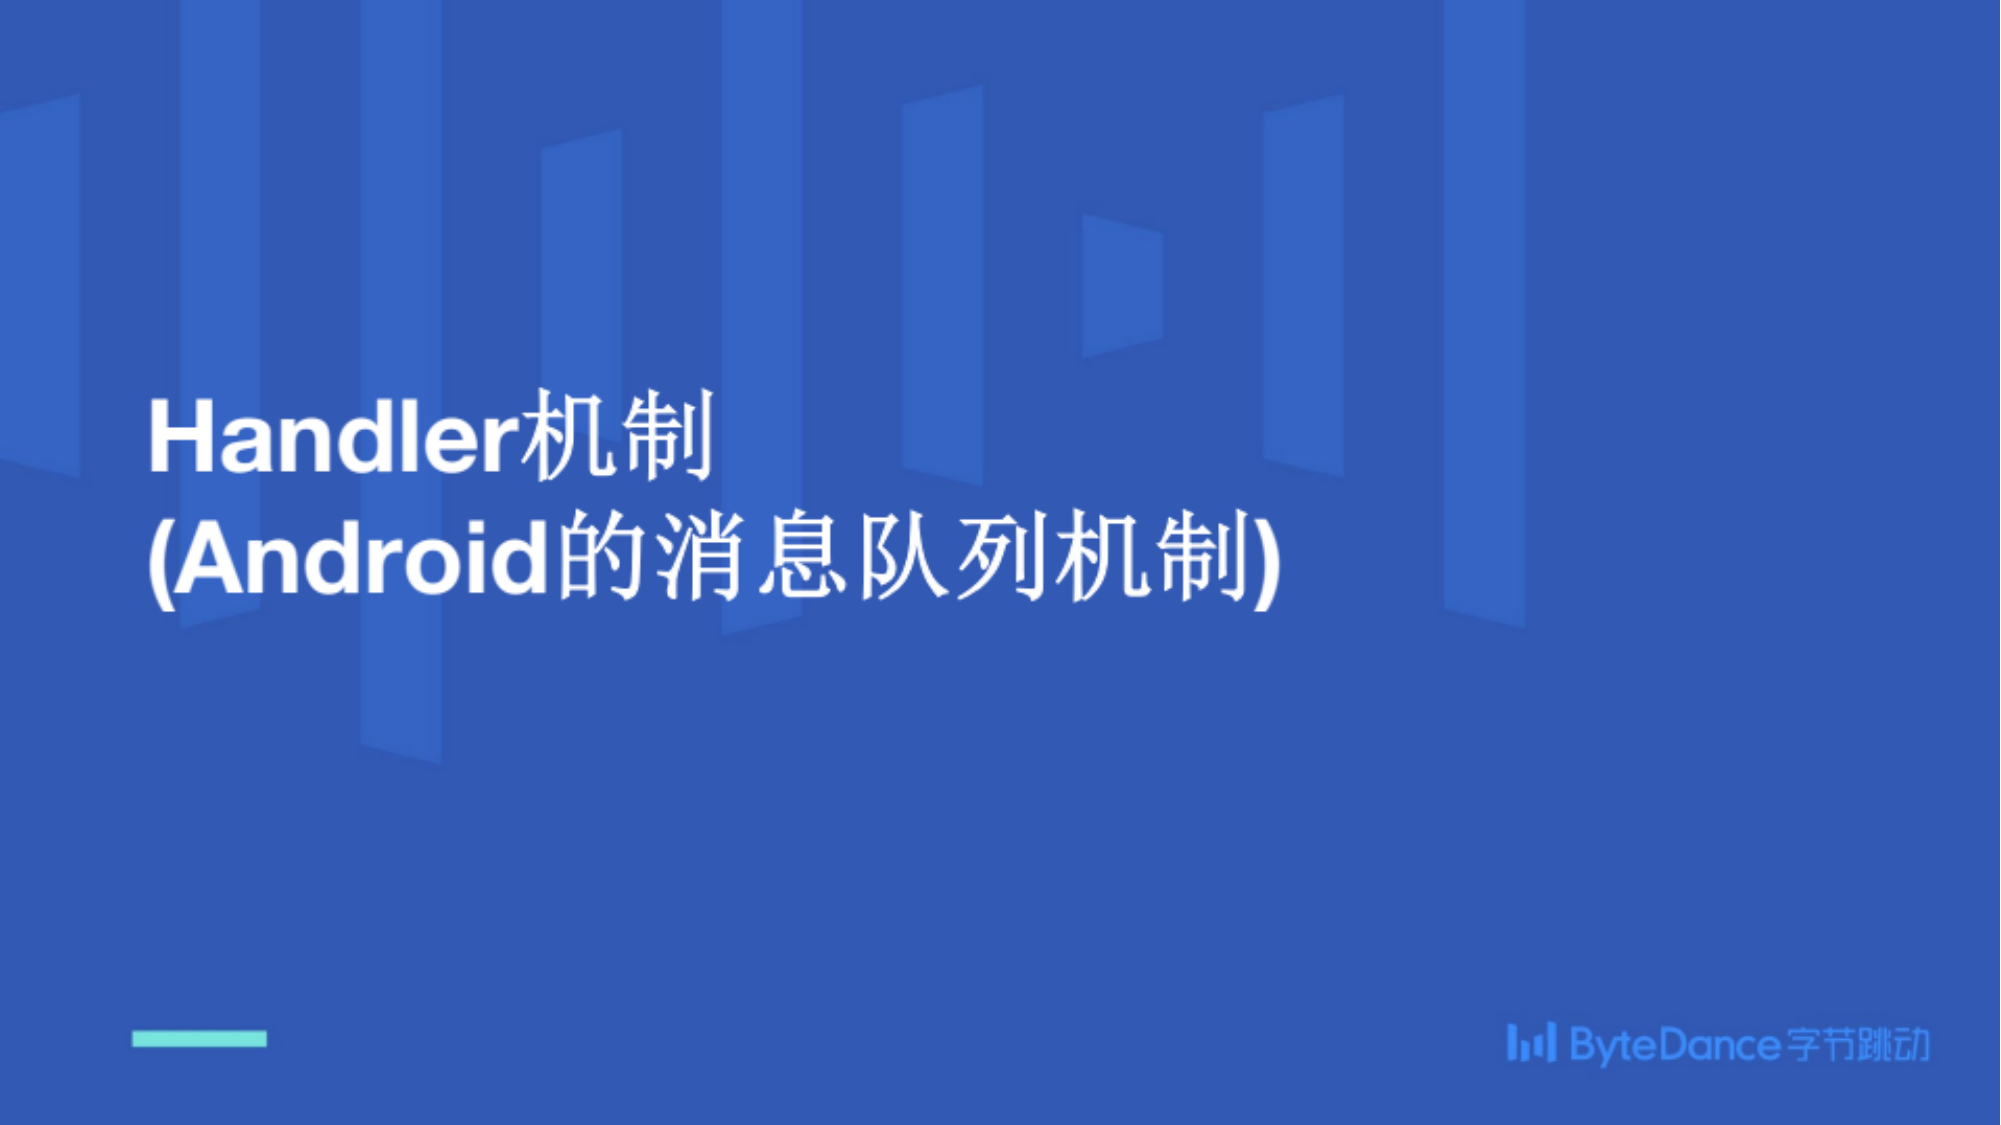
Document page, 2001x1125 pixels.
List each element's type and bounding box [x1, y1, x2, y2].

list [0, 0, 2000, 1125]
